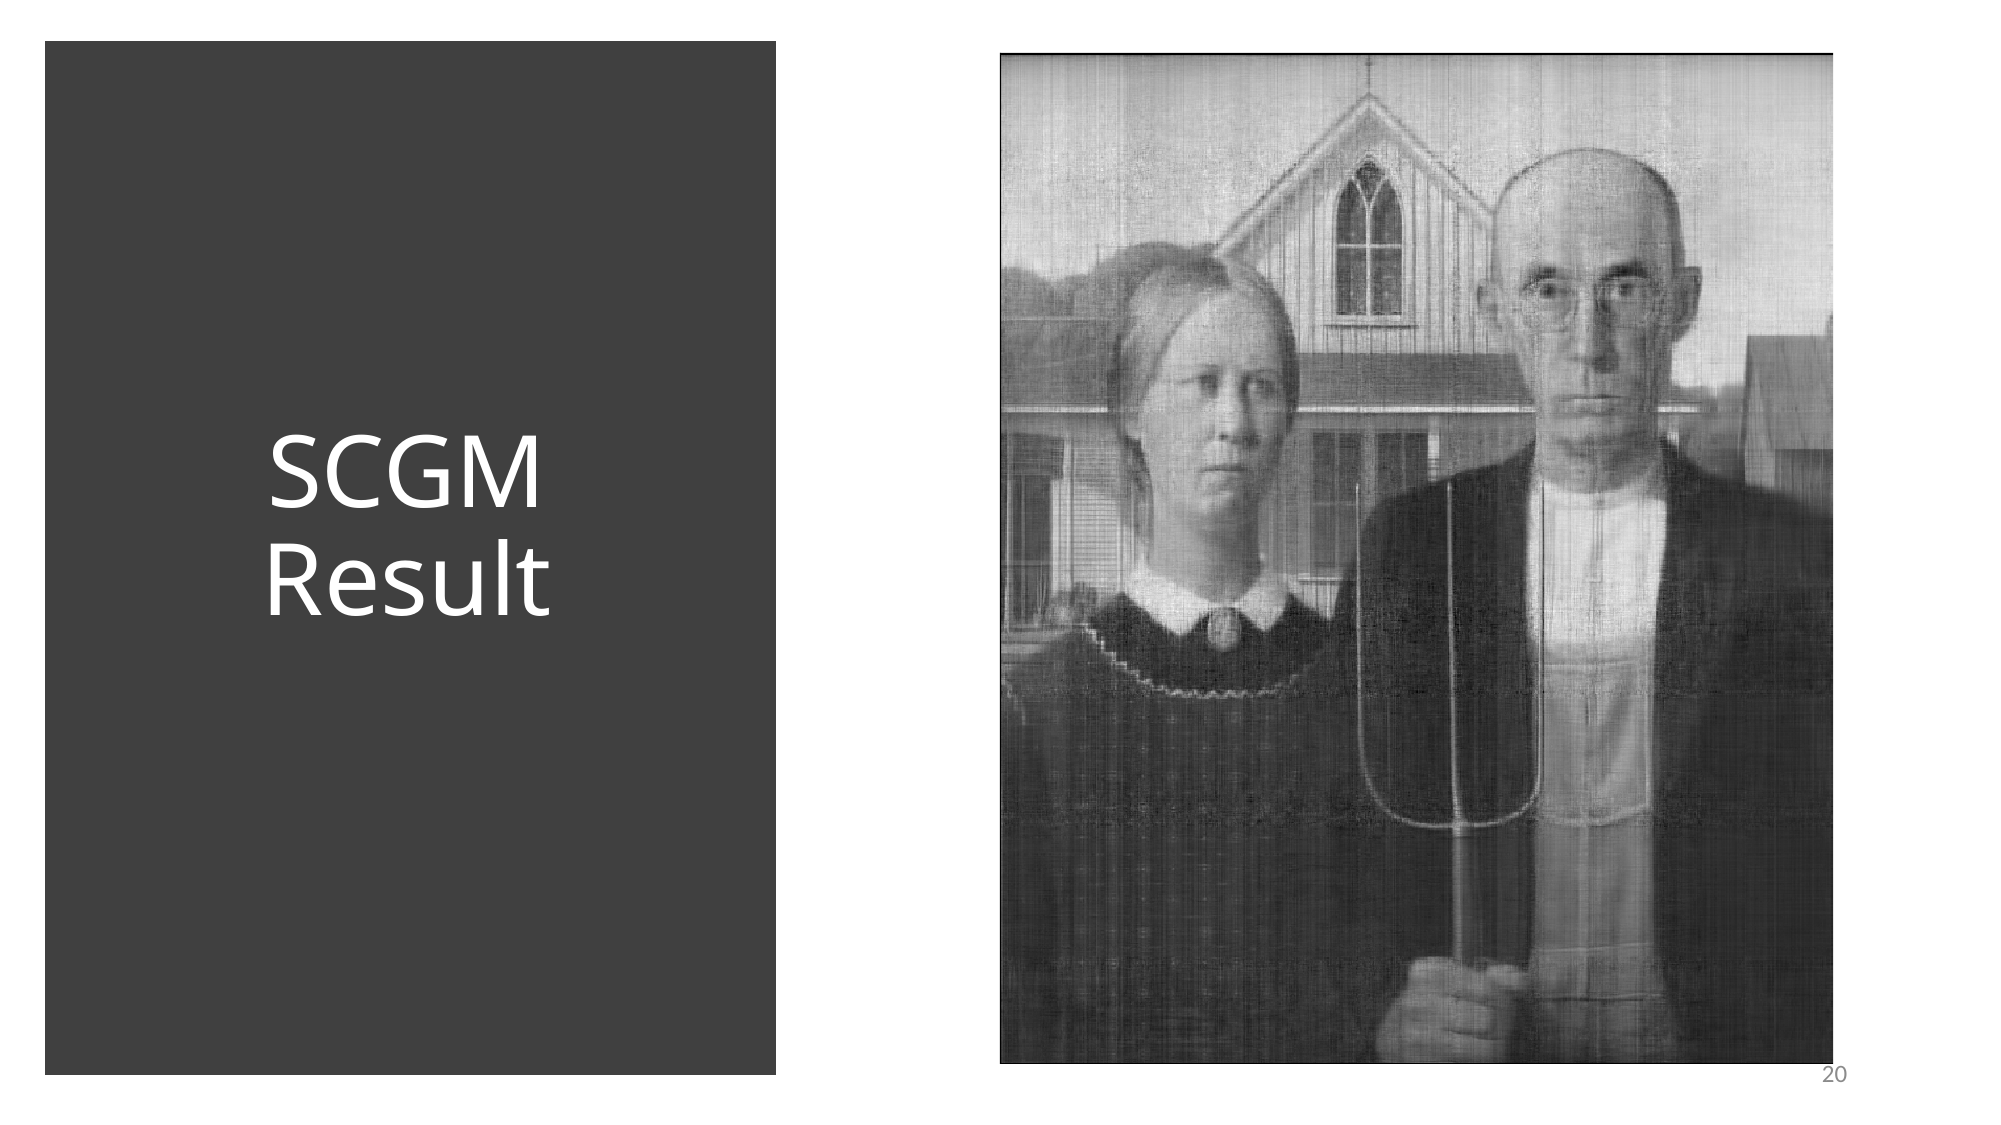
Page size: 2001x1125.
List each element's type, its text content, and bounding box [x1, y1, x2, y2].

text_box [54, 50, 767, 1066]
slide_number 20 [1412, 1042, 1863, 1103]
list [999, 50, 1834, 1064]
title SCGM Result [121, 121, 693, 936]
